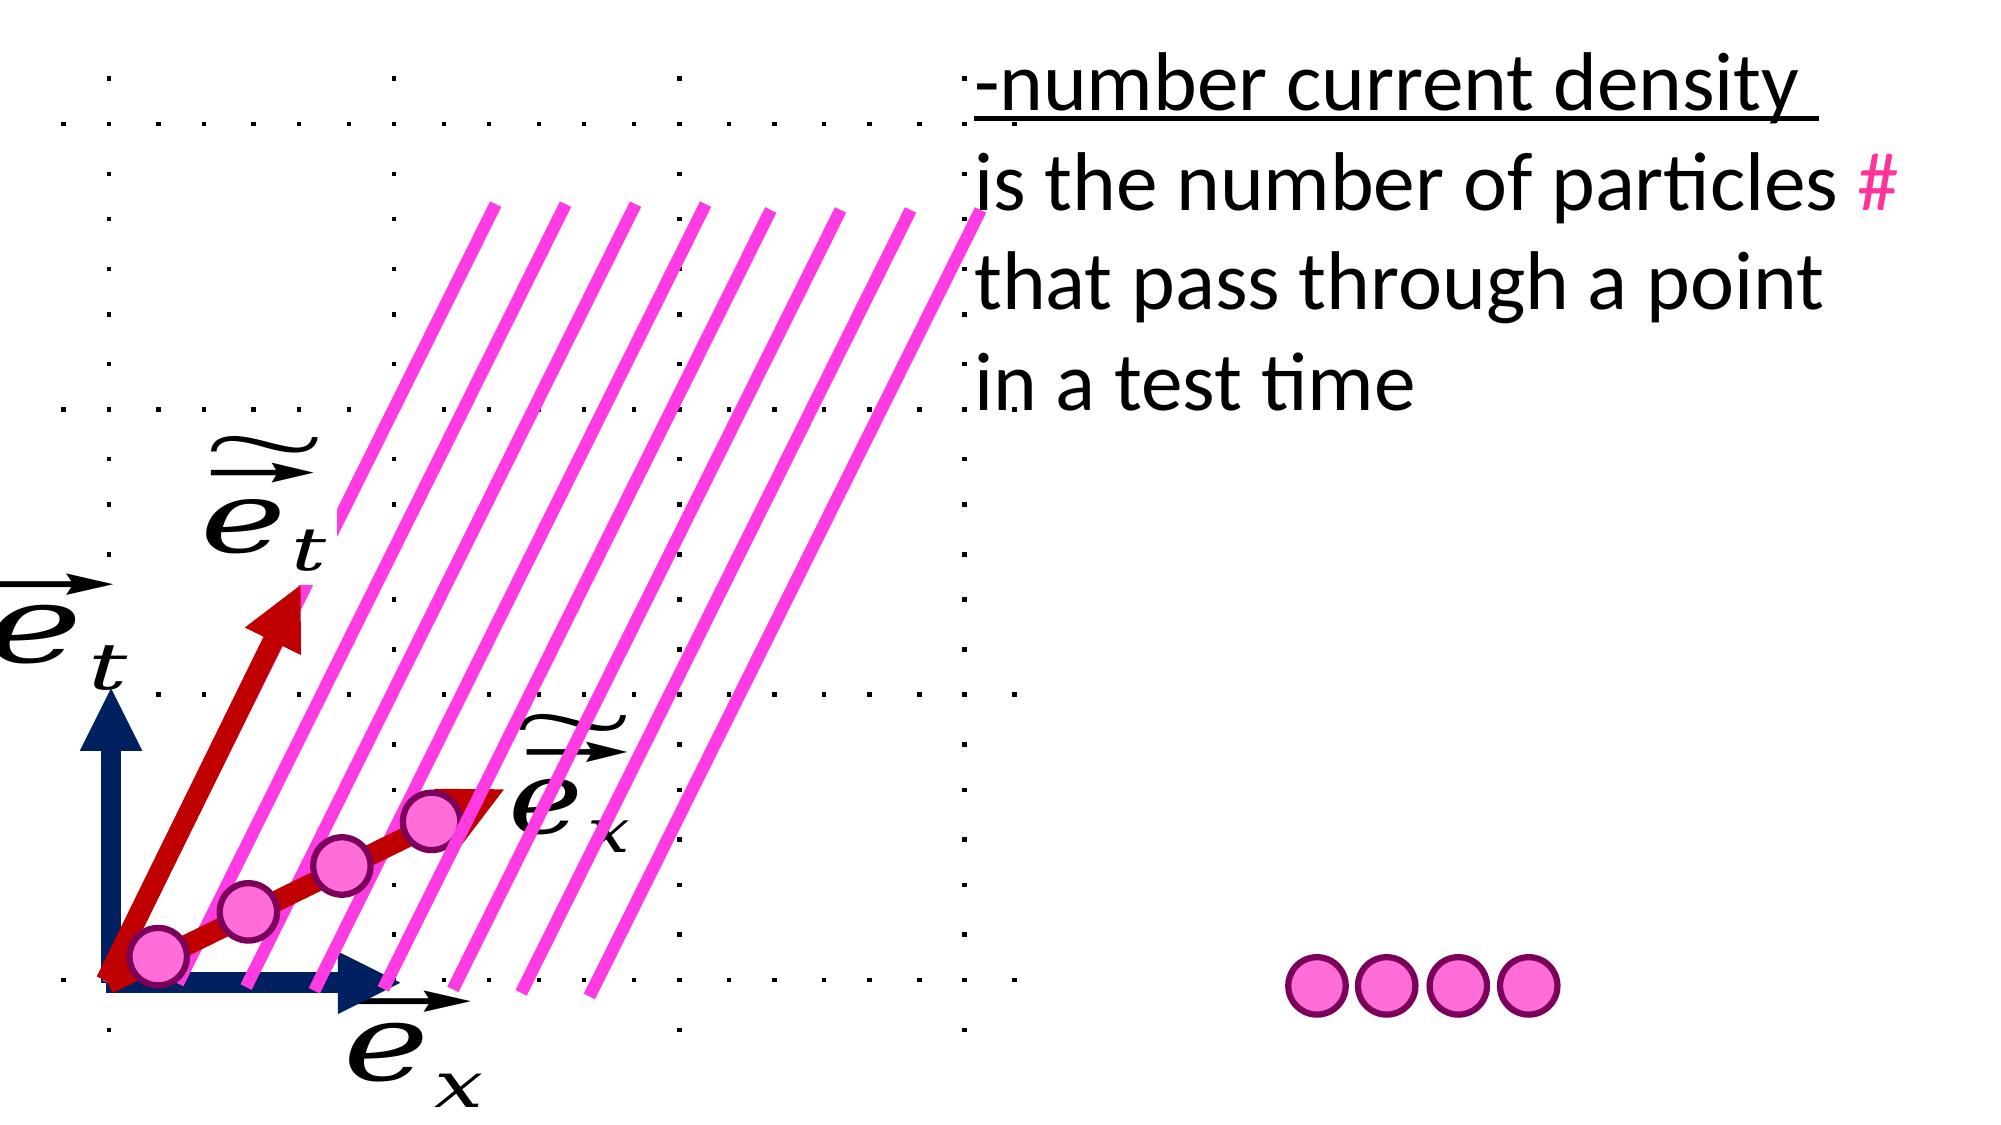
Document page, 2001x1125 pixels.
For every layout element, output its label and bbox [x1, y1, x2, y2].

text_box [108, 984, 383, 991]
text_box [383, 209, 981, 997]
text_box [0, 568, 489, 1123]
text_box [113, 857, 383, 921]
text_box [106, 433, 383, 984]
text_box [1288, 957, 1558, 1015]
picture [40, 40, 1036, 1039]
text_box [108, 204, 706, 433]
